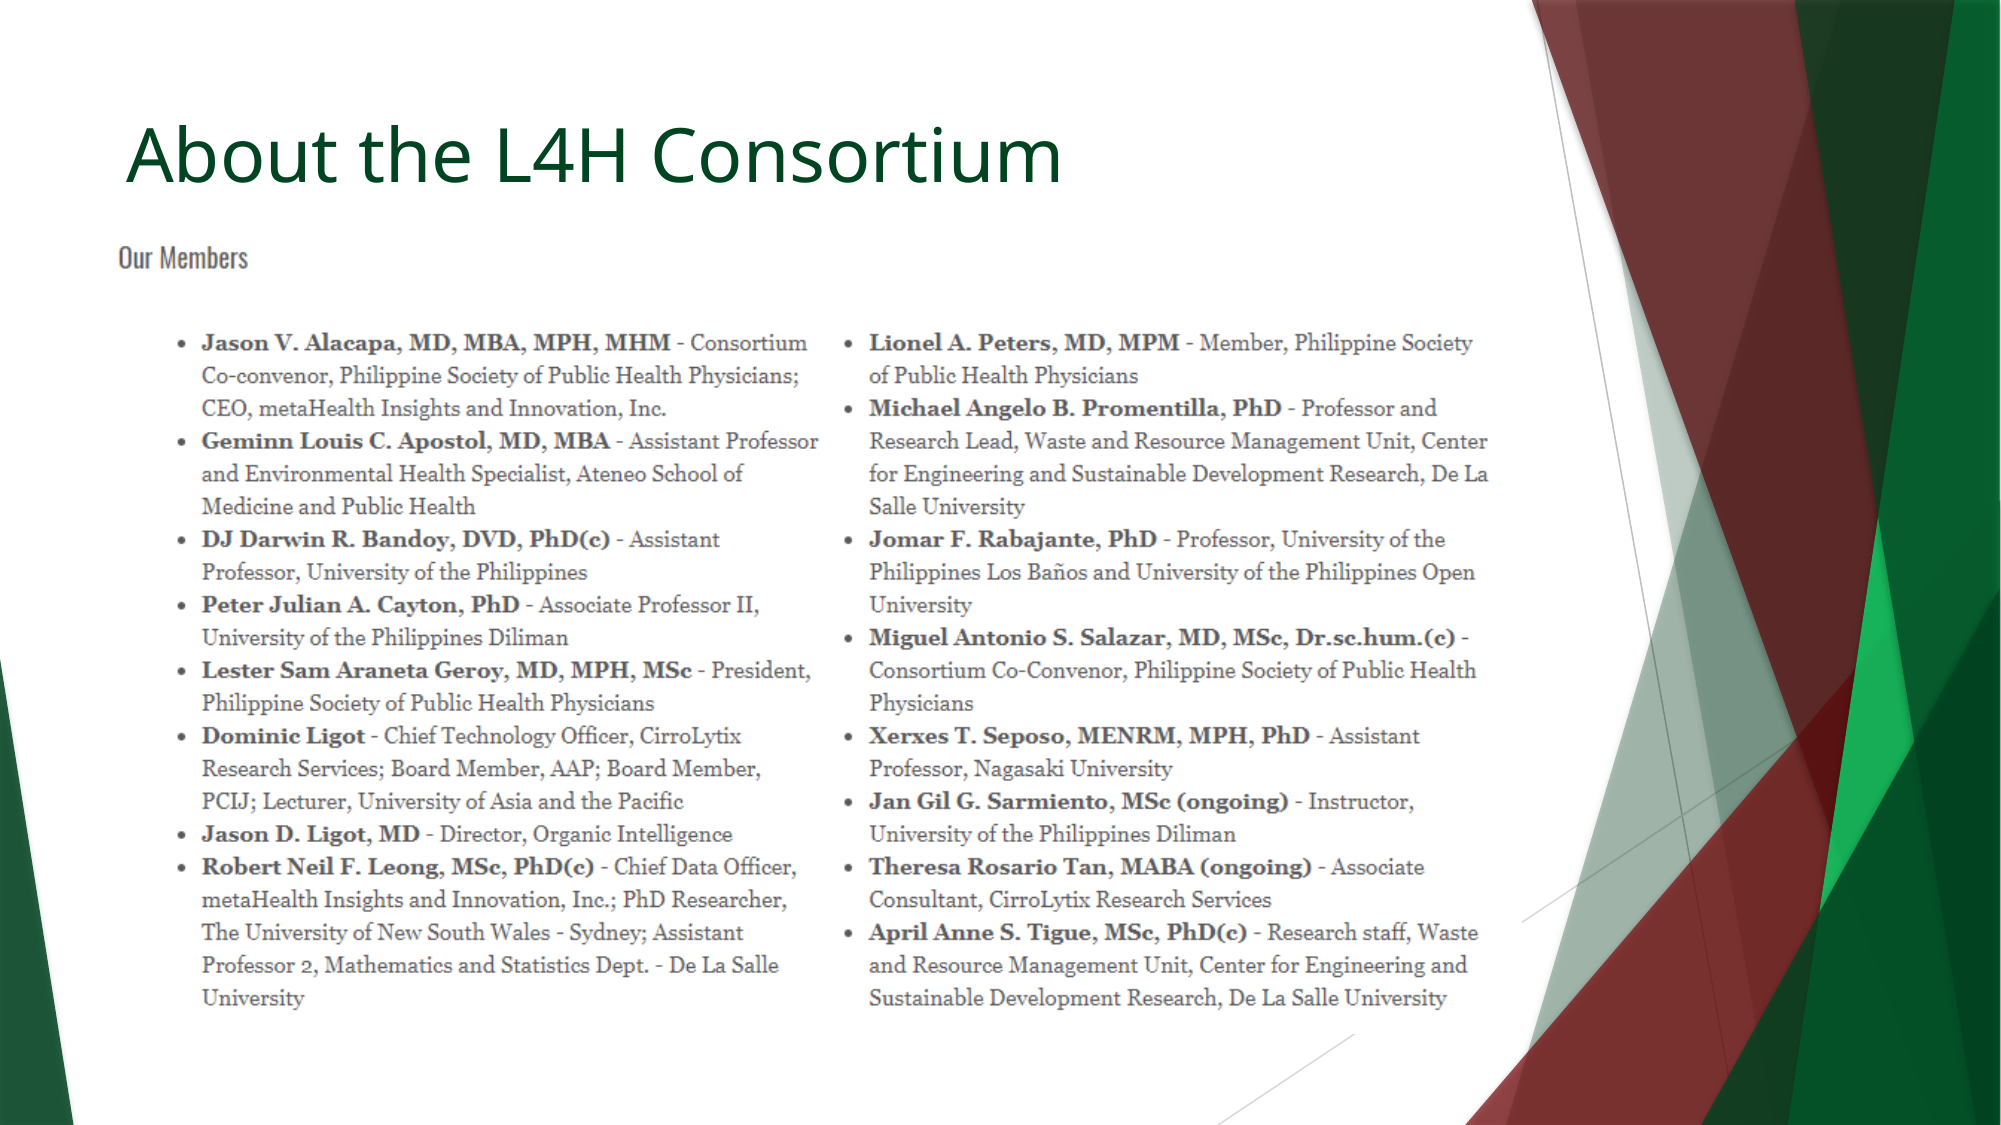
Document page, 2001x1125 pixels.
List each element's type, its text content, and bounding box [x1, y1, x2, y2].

title About the L4H Consortium [111, 99, 1522, 235]
picture [110, 235, 1522, 1035]
